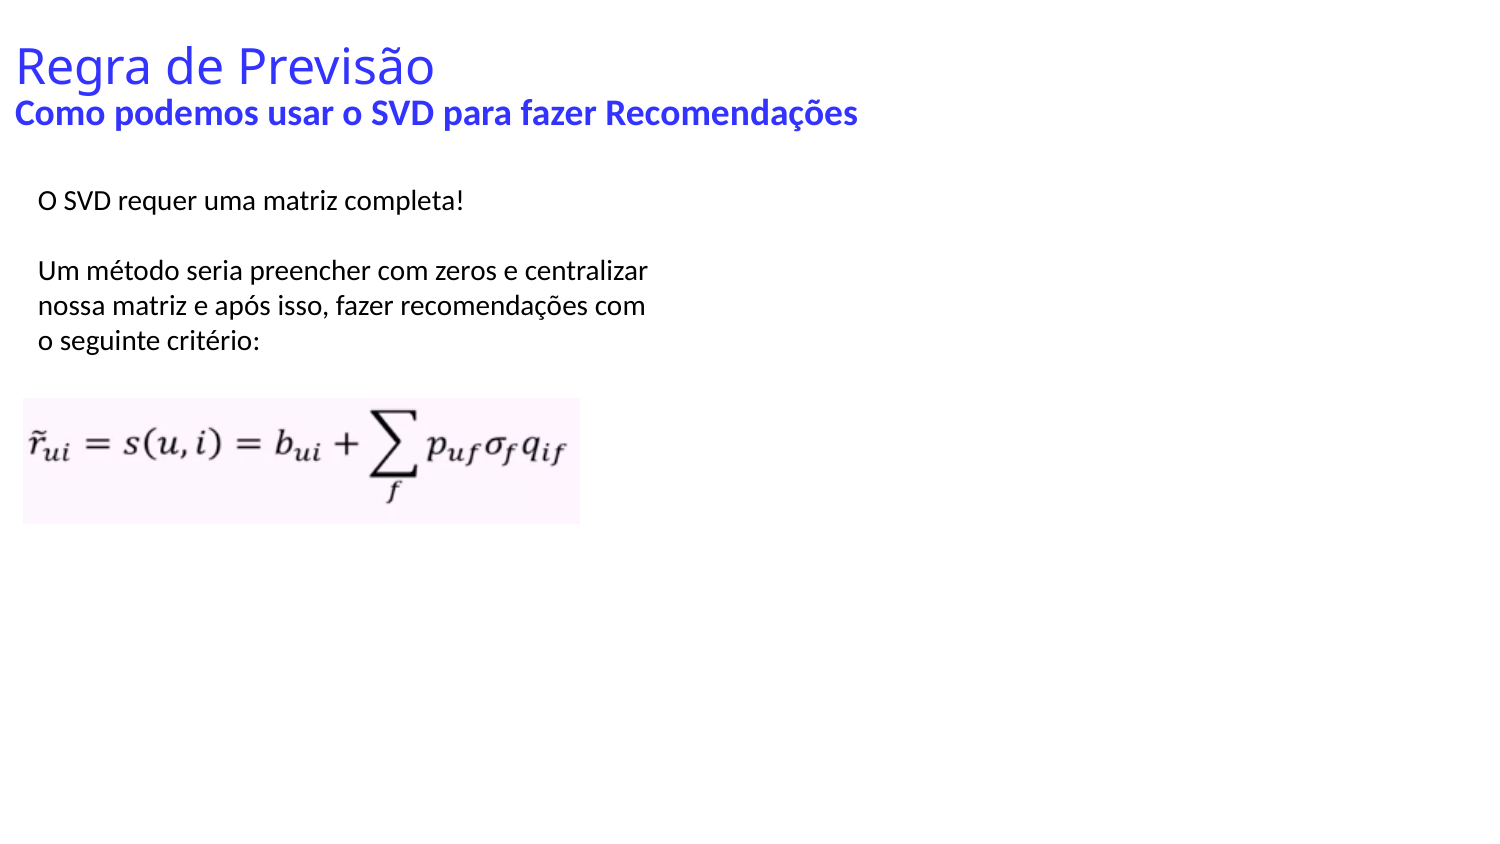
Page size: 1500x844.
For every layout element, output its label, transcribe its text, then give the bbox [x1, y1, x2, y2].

title Regra de Previsão [0, 0, 1277, 138]
text_box O SVD requer uma matriz completa! Um método seria preencher com zeros e centralizar nossa matriz e após isso, fazer recomendações com o seguinte critério: [23, 174, 683, 364]
list Como podemos usar o SVD para fazer Recomendações [0, 17, 910, 142]
picture [23, 398, 580, 525]
